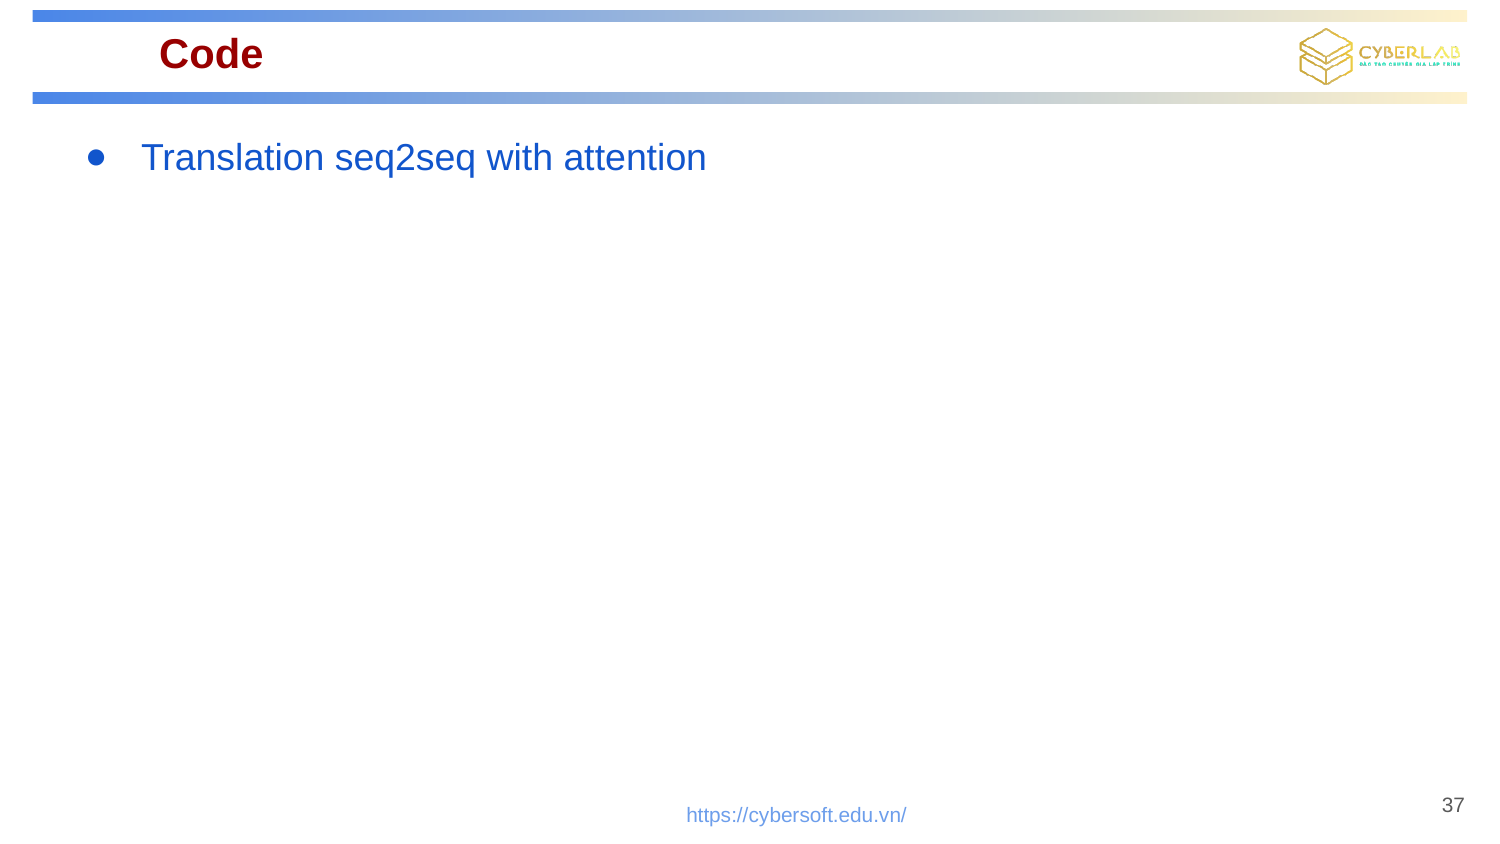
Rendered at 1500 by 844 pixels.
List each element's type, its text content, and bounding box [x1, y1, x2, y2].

picture [1449, 28, 1468, 85]
list Translation seq2seq with attention [51, 111, 1449, 762]
title Code [144, 12, 1449, 93]
slide_number 37 [1389, 782, 1480, 830]
